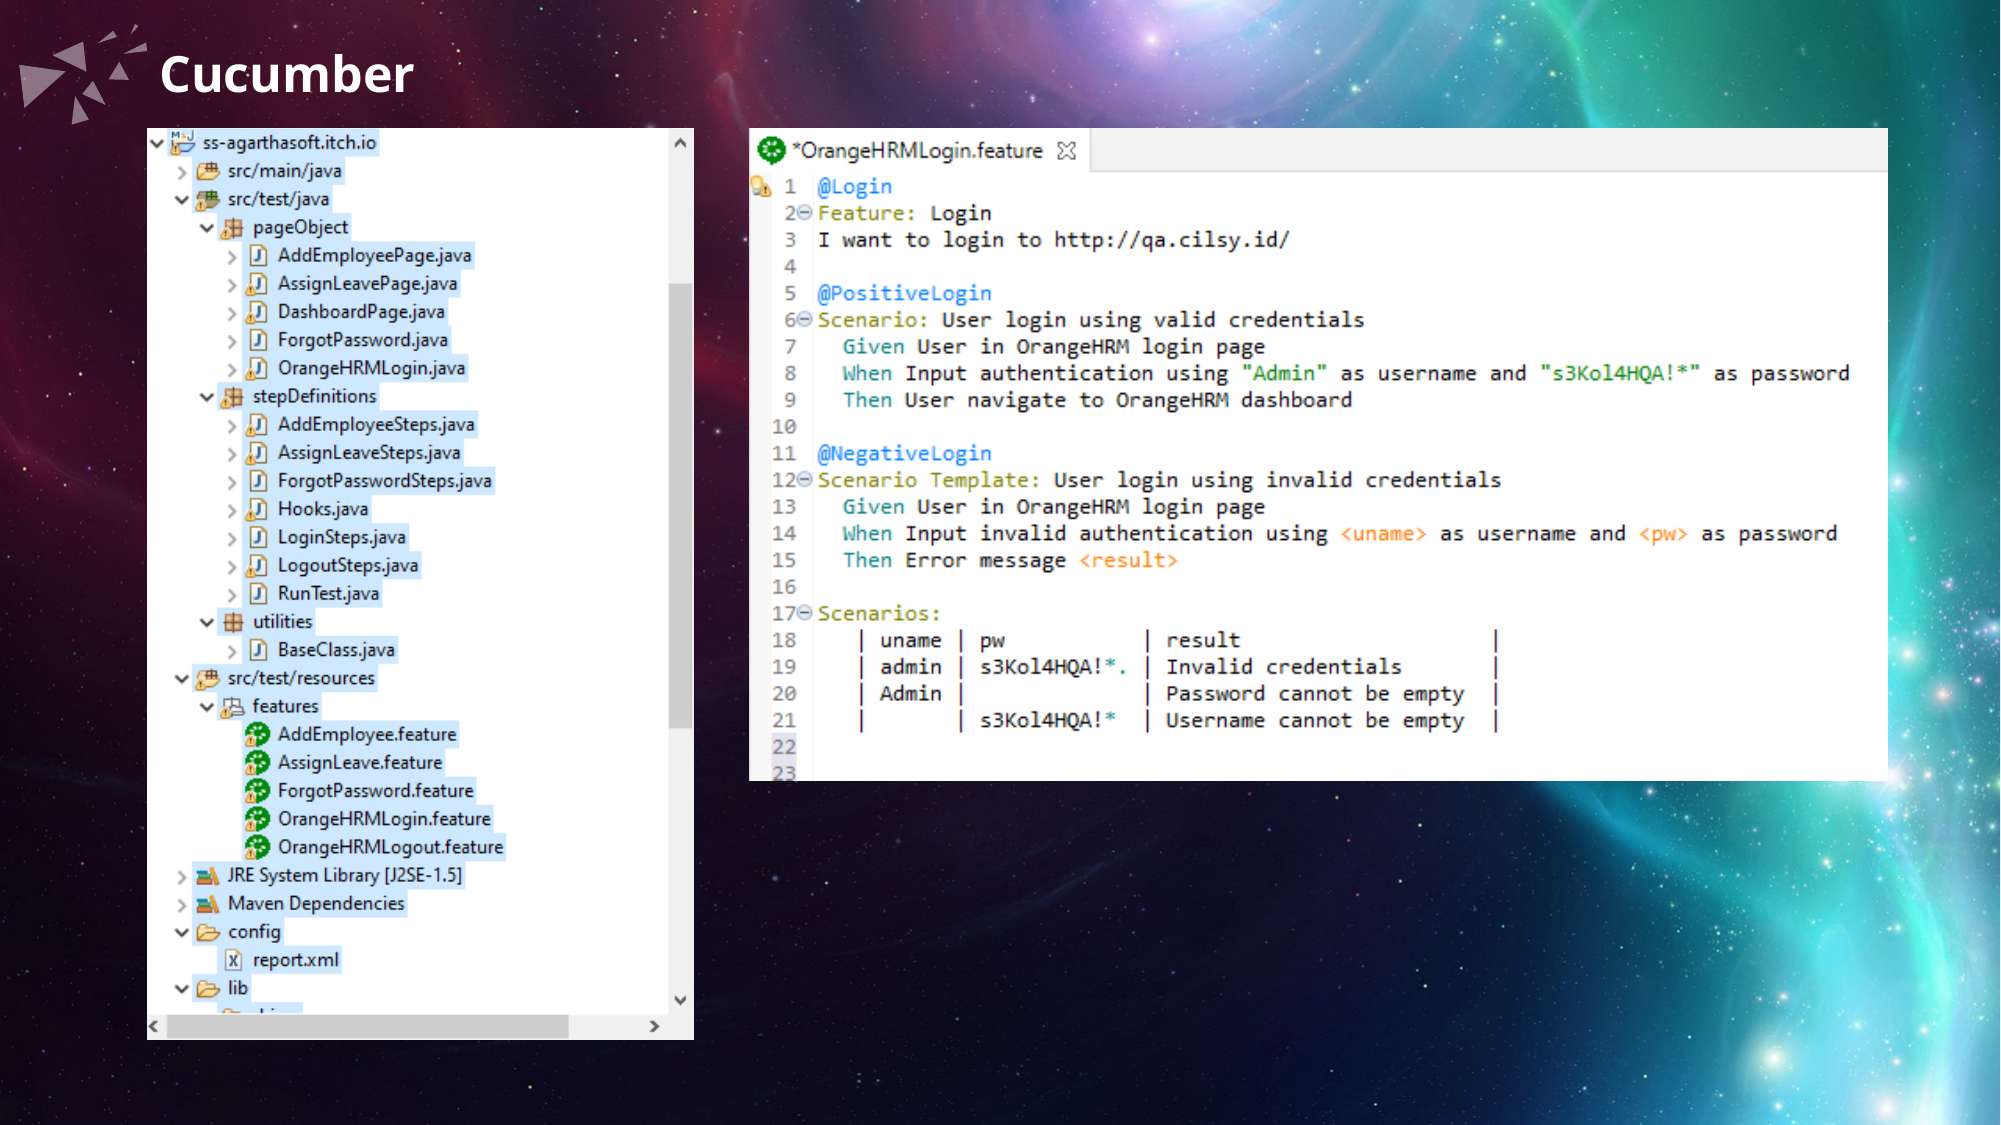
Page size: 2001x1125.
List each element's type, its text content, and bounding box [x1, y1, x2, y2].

picture [0, 0, 2001, 1125]
text_box Cucumber [144, 35, 818, 111]
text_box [22, 39, 153, 123]
